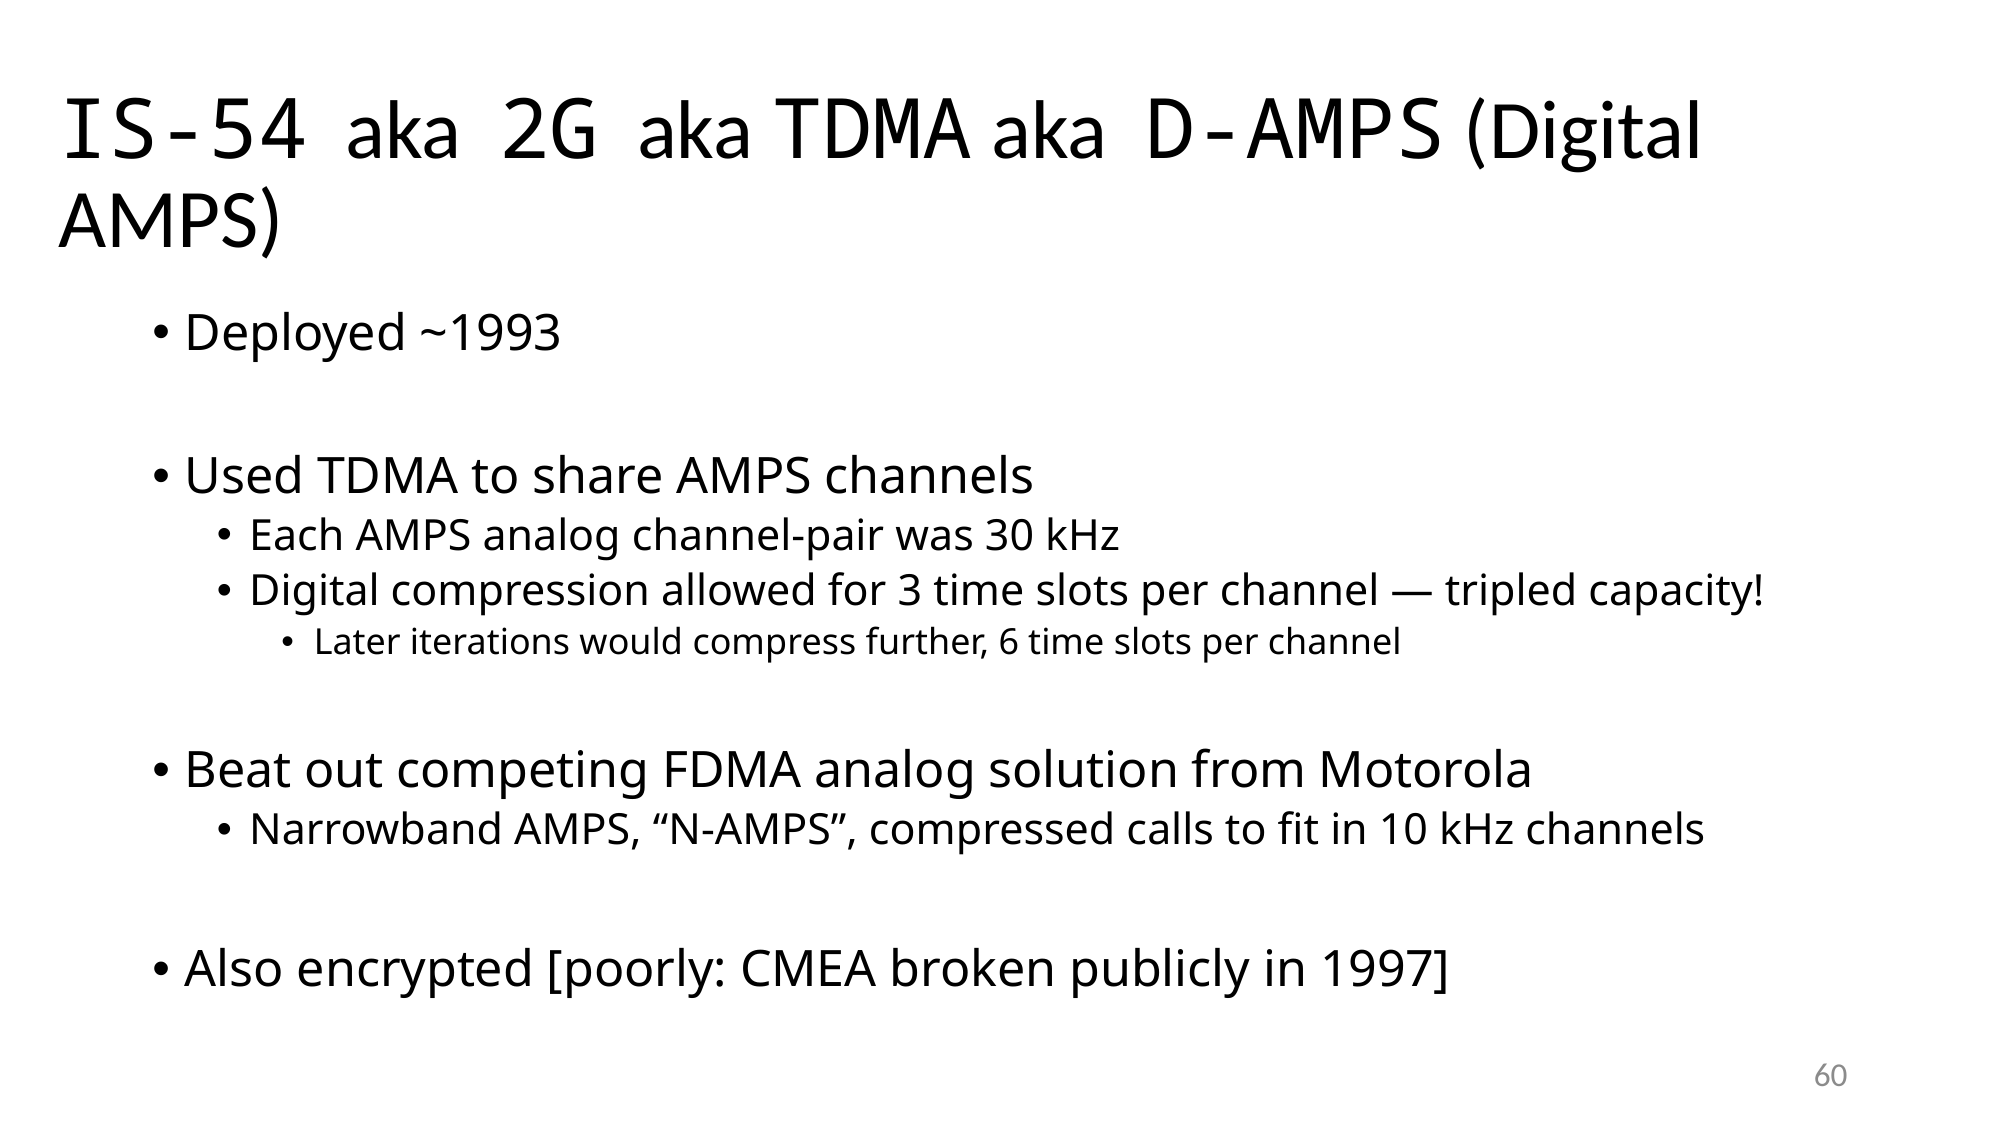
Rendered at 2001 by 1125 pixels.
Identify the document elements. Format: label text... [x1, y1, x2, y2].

slide_number 60 [1412, 1042, 1863, 1103]
title IS-54 aka 2G aka TDMA aka D-AMPS (Digital AMPS) [43, 67, 1931, 285]
list Deployed ~1993 Used TDMA to share AMPS channels Each AMPS analog channel-pair was 30 kHz Digital compression allowed for 3 time slots per channel — tripled capacity! Later iterations would compress further, 6 time slots per channel Beat out competing FDMA analog solution from Motorola Narrowband AMPS, “N-AMPS”, compressed calls to fit in 10 kHz channels Also encrypted [poorly: CMEA broken publicly in 1997] [137, 299, 1863, 1014]
